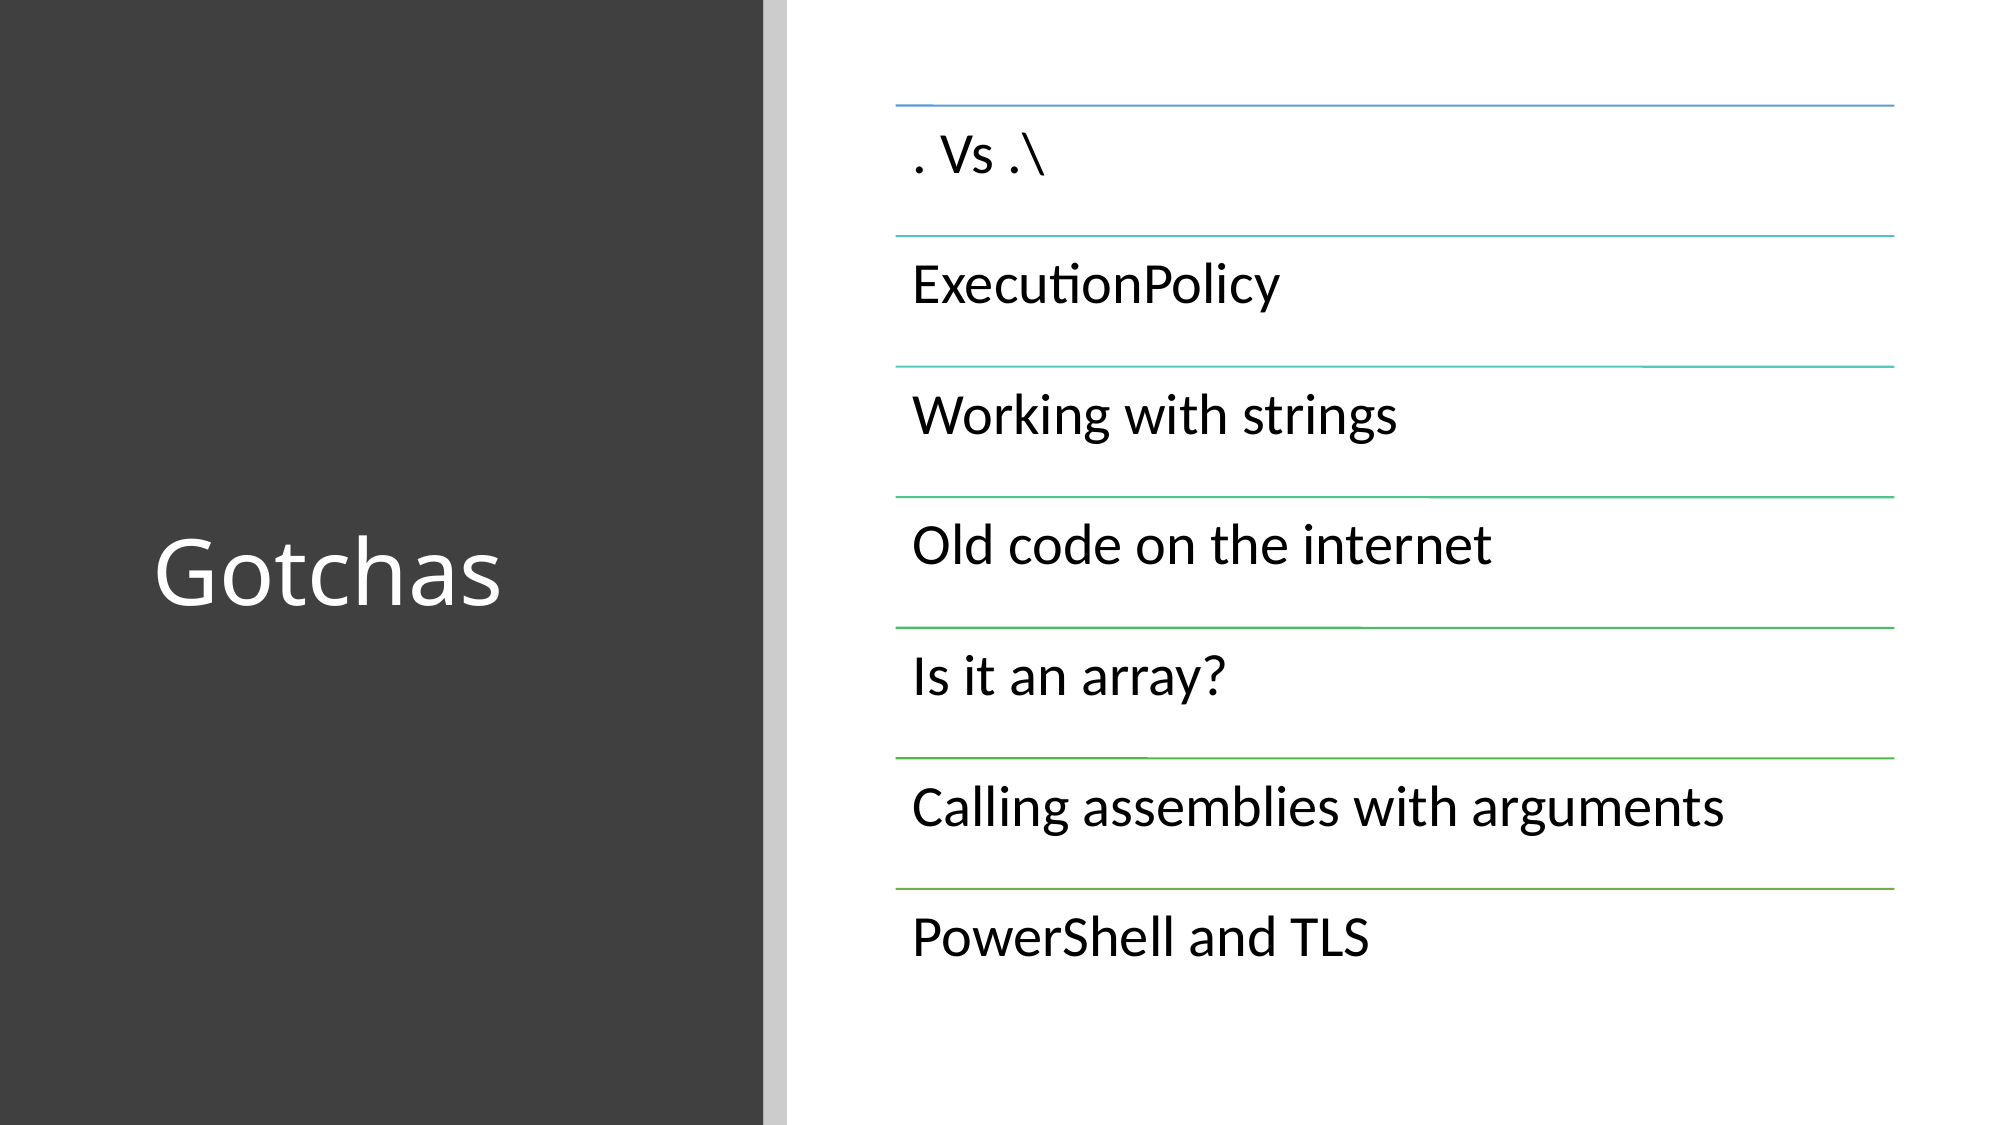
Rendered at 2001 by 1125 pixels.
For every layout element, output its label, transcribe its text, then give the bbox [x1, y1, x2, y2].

text_box [0, 0, 762, 1125]
text_box [762, 0, 788, 1125]
title Gotchas [137, 133, 685, 1020]
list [895, 105, 1895, 1020]
